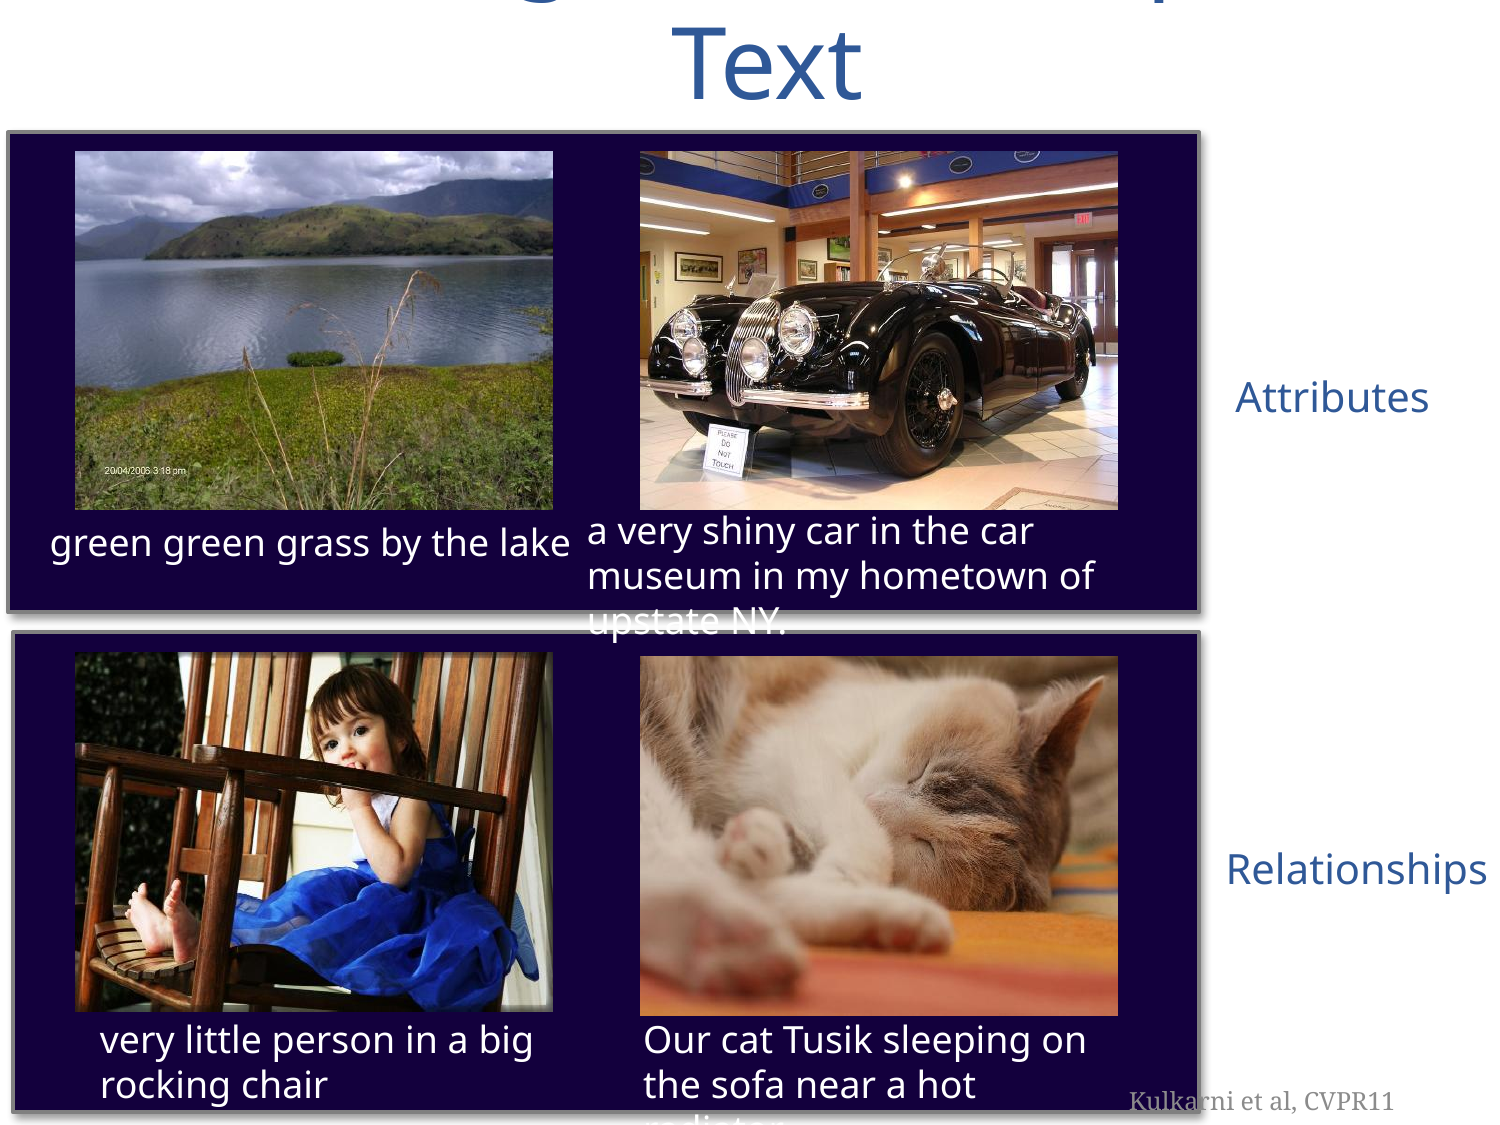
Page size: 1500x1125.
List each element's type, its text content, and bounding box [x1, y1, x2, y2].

title Learning from Descriptive Text [35, 12, 1500, 128]
text_box Our cat Tusik sleeping on the sofa near a hot radiator. [628, 1008, 1145, 1125]
picture [75, 151, 553, 510]
text_box [12, 632, 1199, 1113]
text_box very little person in a big rocking chair [85, 1008, 581, 1114]
text_box [7, 132, 1200, 613]
text_box Relationships [1212, 835, 1500, 900]
text_box Attributes [1221, 363, 1500, 428]
text_box green green grass by the lake [34, 511, 572, 572]
picture [639, 656, 1118, 1016]
text_box Kulkarni et al, CVPR11 [1025, 1070, 1500, 1125]
text_box a very shiny car in the car museum in my hometown of upstate NY. [572, 499, 1211, 649]
picture [75, 652, 553, 1012]
picture [639, 151, 1118, 510]
